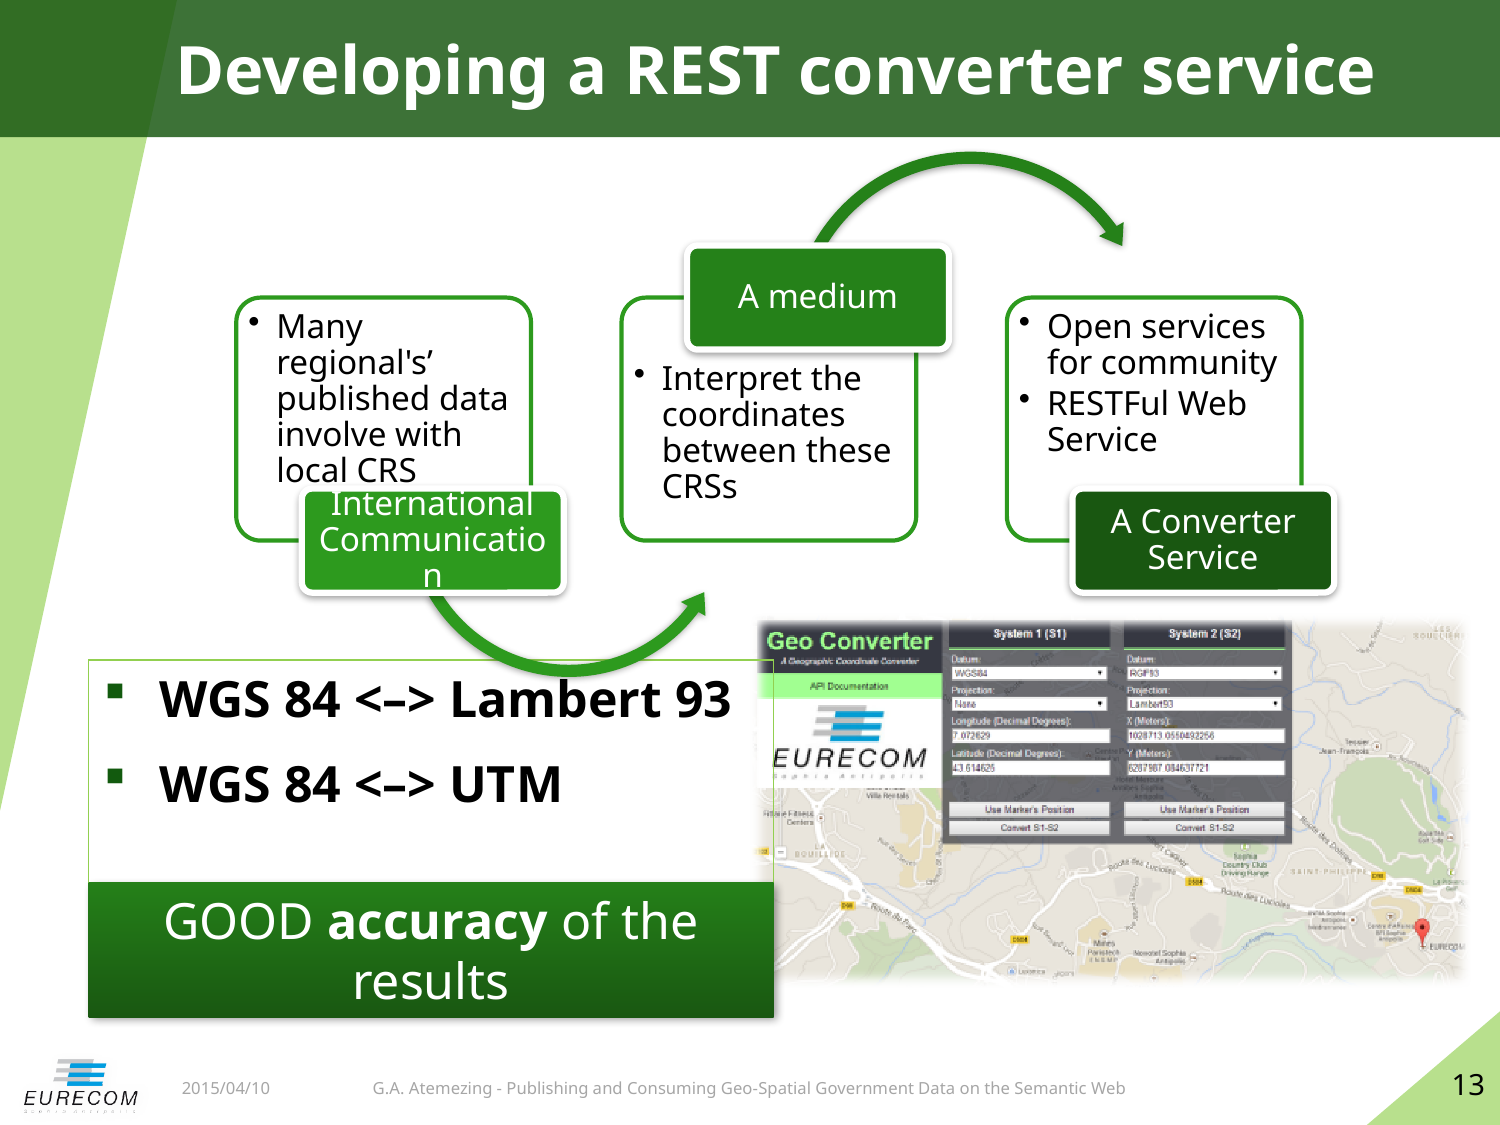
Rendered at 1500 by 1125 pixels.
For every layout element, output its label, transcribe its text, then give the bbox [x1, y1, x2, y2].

text_box 2015/04/10 [167, 1070, 345, 1103]
footer G.A. Atemezing - Publishing and Consuming Geo-Spatial Government Data on the Semantic Web [0, 1070, 1382, 1125]
picture [749, 613, 1471, 989]
text_box GOOD accuracy of the results [88, 882, 774, 1018]
text_box [0, 138, 147, 811]
title Developing a REST converter service [0, 0, 1500, 138]
text_box WGS 84 <–> Lambert 93 WGS 84 <–> UTM [88, 660, 744, 882]
slide_number 13 [1382, 1058, 1500, 1125]
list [206, 170, 1365, 668]
picture [23, 1057, 138, 1116]
text_box [1445, 1011, 1500, 1058]
